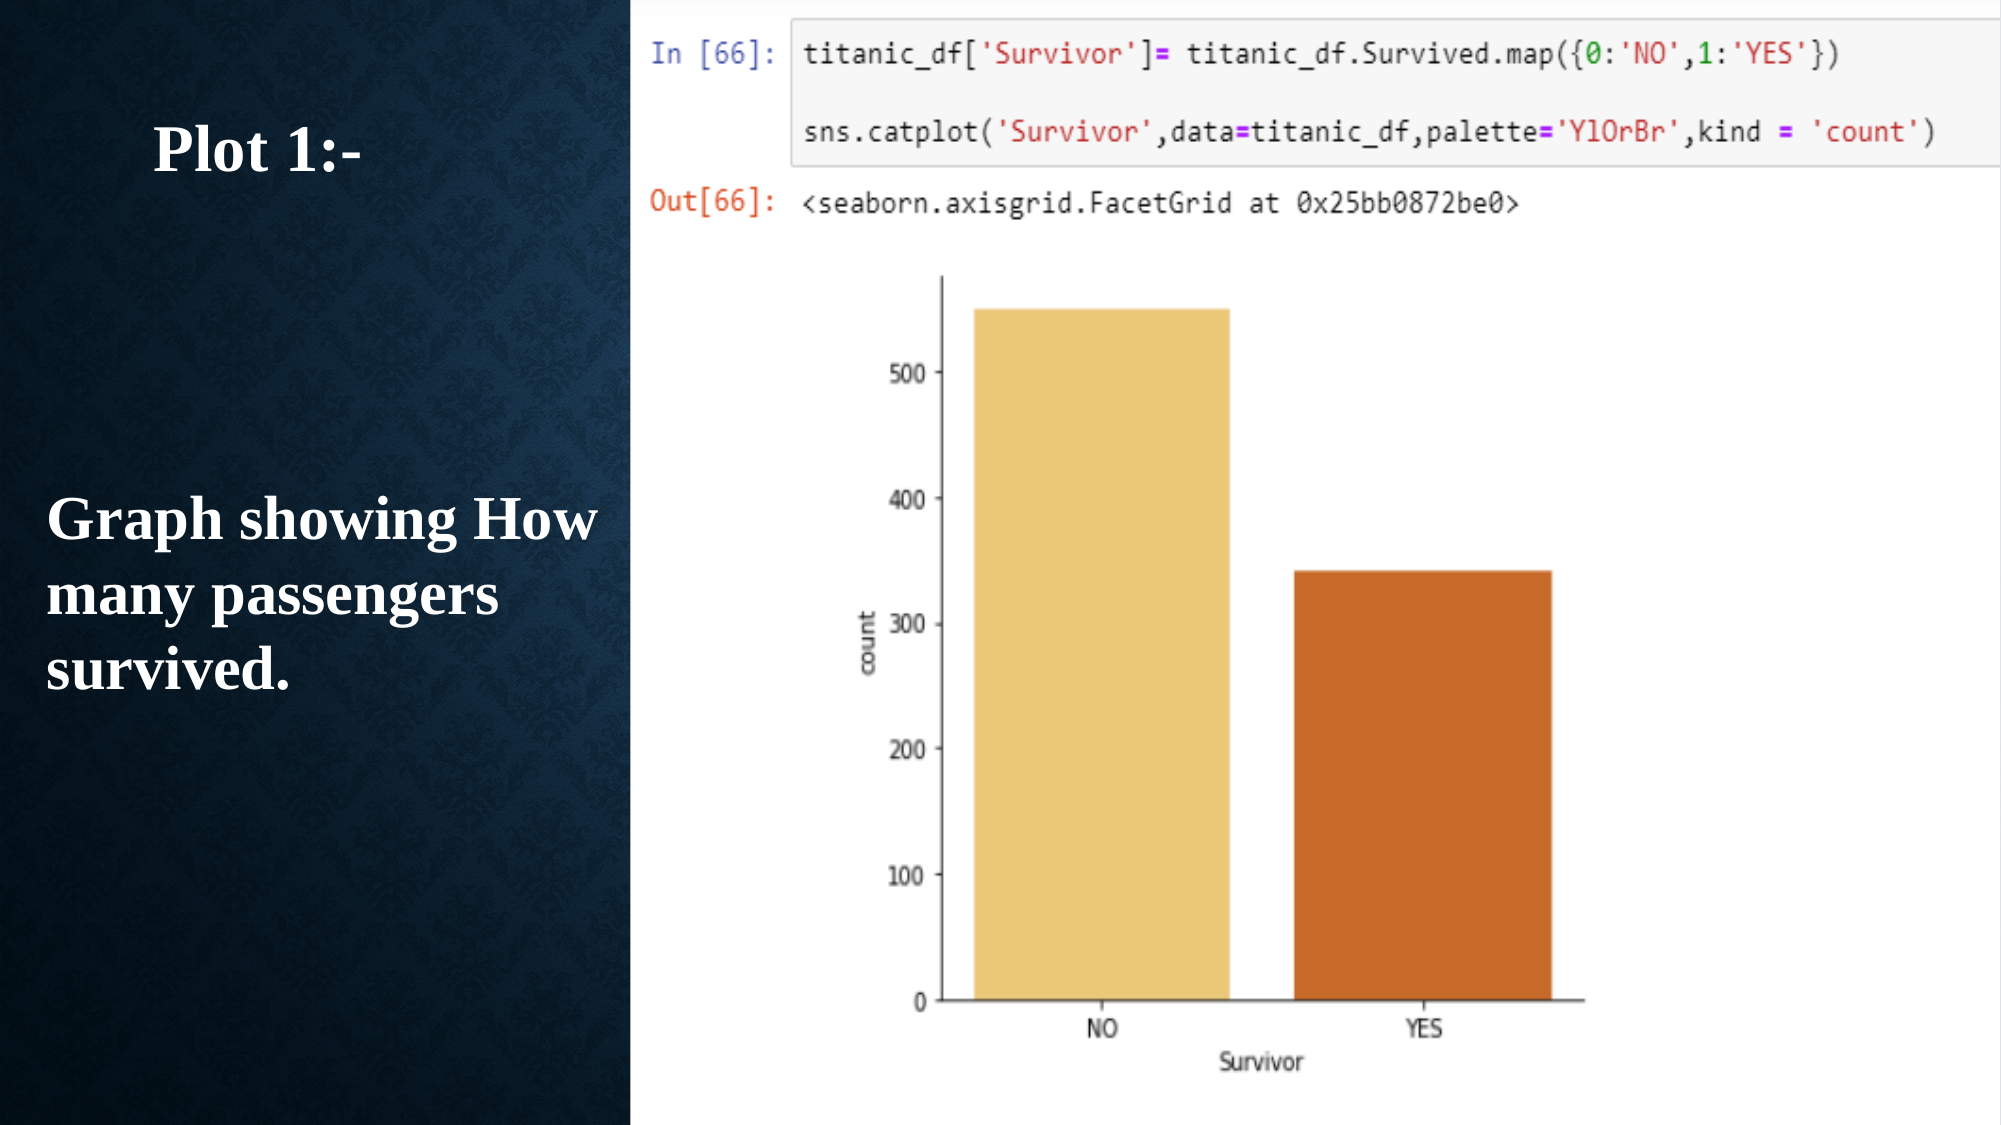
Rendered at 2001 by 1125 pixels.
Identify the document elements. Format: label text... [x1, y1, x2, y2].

text_box Graph showing How many passengers survived. [32, 469, 623, 710]
picture [629, 0, 2000, 1125]
text_box Plot 1:- [139, 96, 516, 192]
